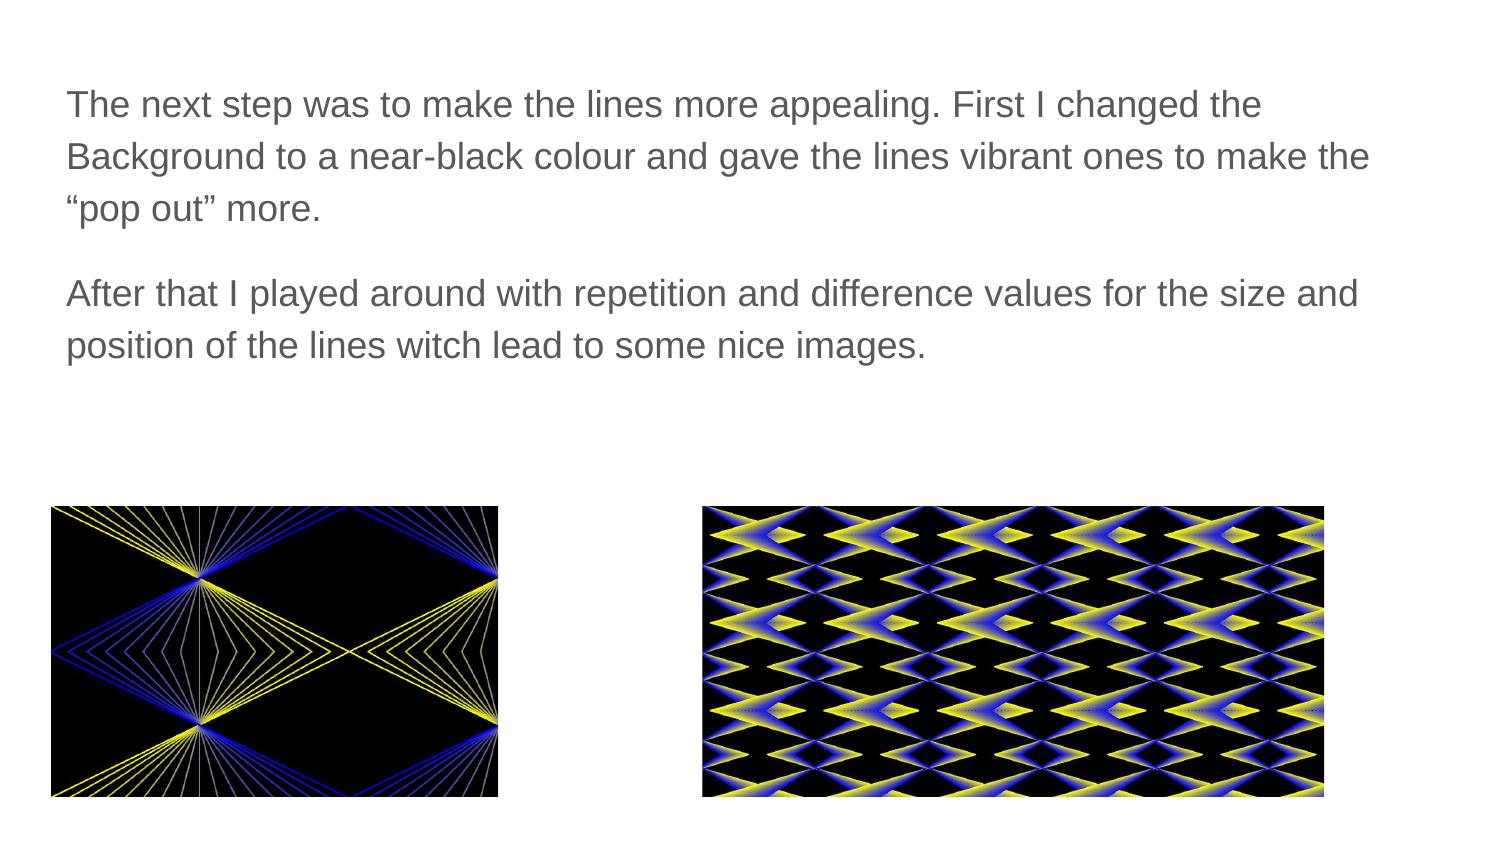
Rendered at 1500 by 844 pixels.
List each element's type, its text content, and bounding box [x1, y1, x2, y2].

picture [702, 506, 1325, 797]
picture [50, 506, 499, 797]
list The next step was to make the lines more appealing. First I changed the Background to a near-black colour and gave the lines vibrant ones to make the “pop out” more. After that I played around with repetition and difference values for the size and position of the lines witch lead to some nice images. [51, 58, 1449, 437]
